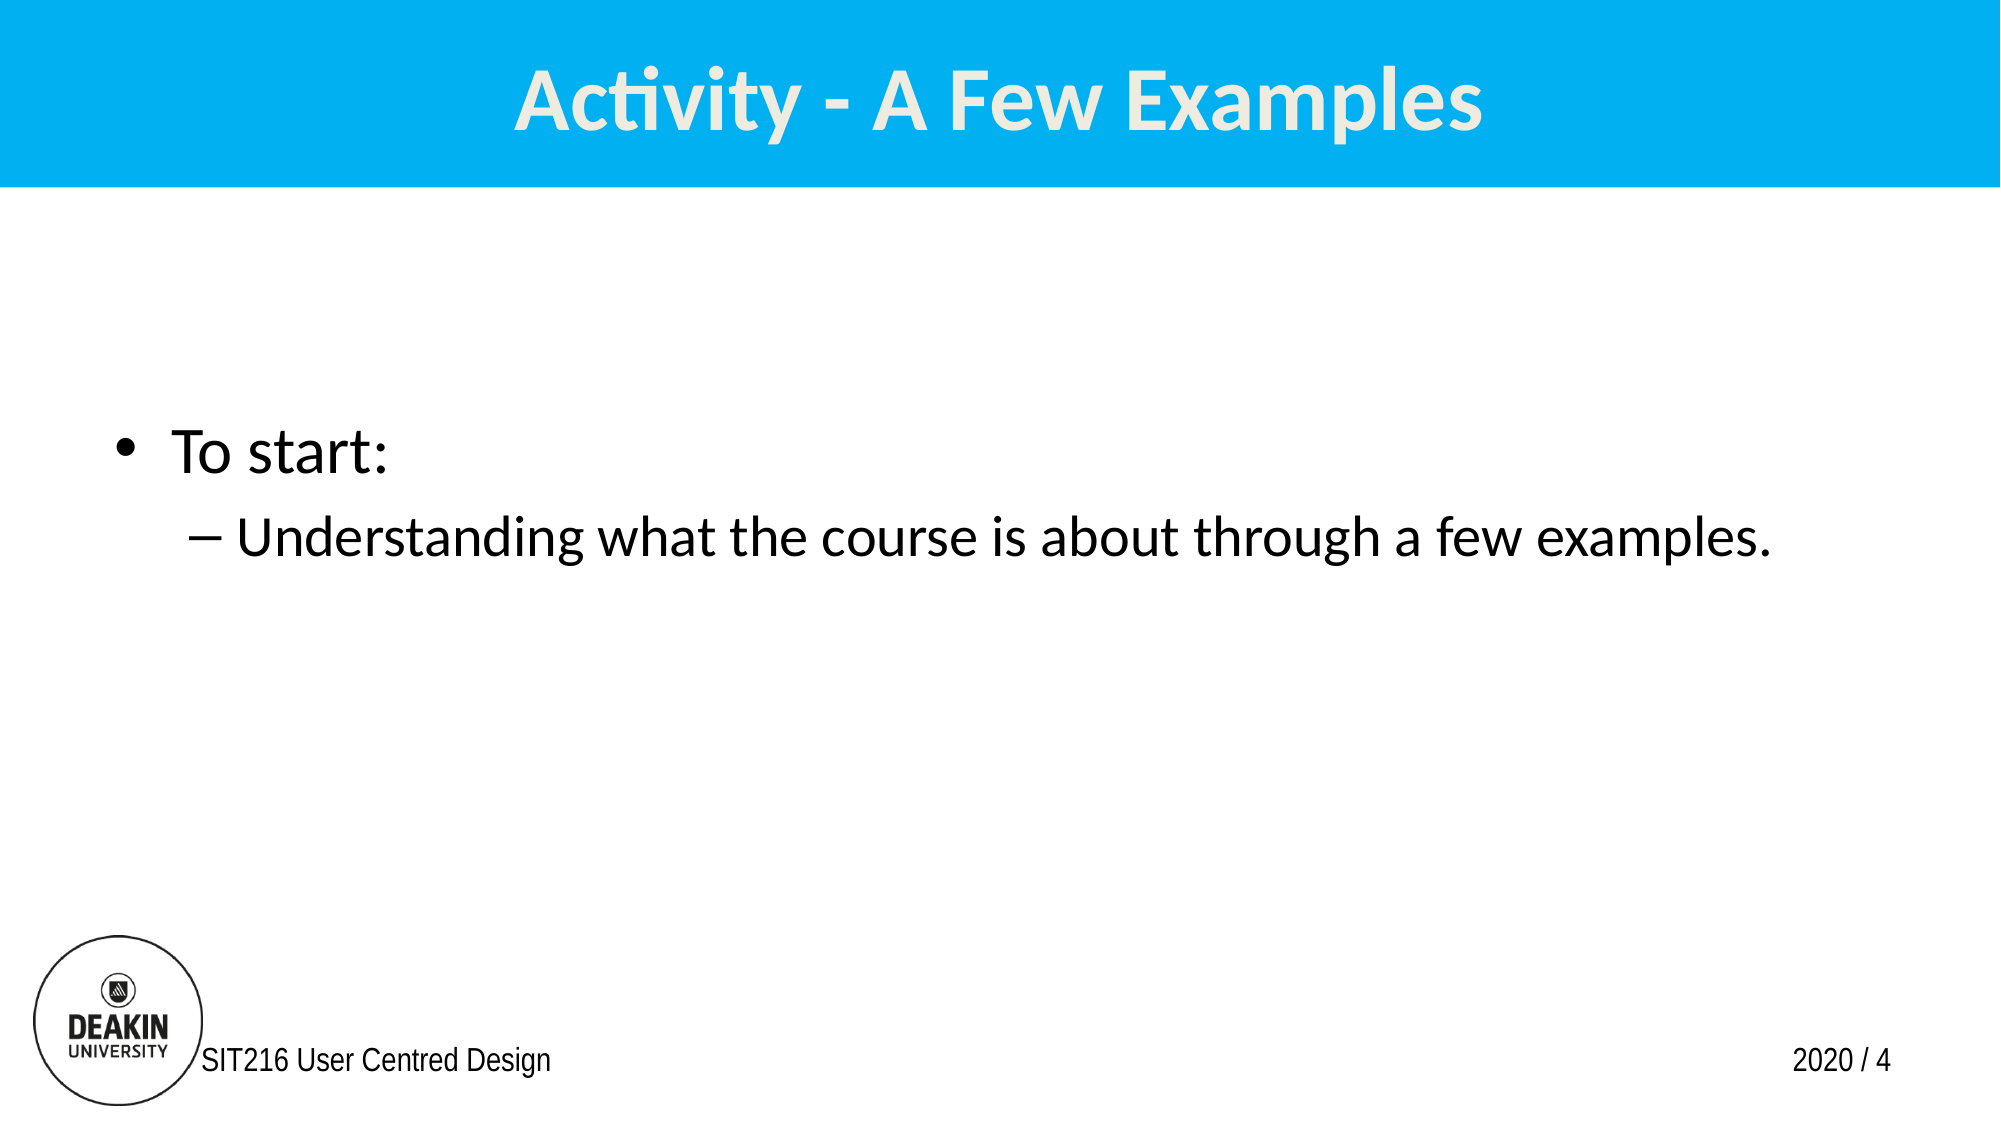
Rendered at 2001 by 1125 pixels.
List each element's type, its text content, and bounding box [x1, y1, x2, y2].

list To start: Understanding what the course is about through a few examples. [99, 212, 1900, 1005]
title Activity - A Few Examples [0, 0, 2000, 188]
picture [33, 935, 203, 1106]
